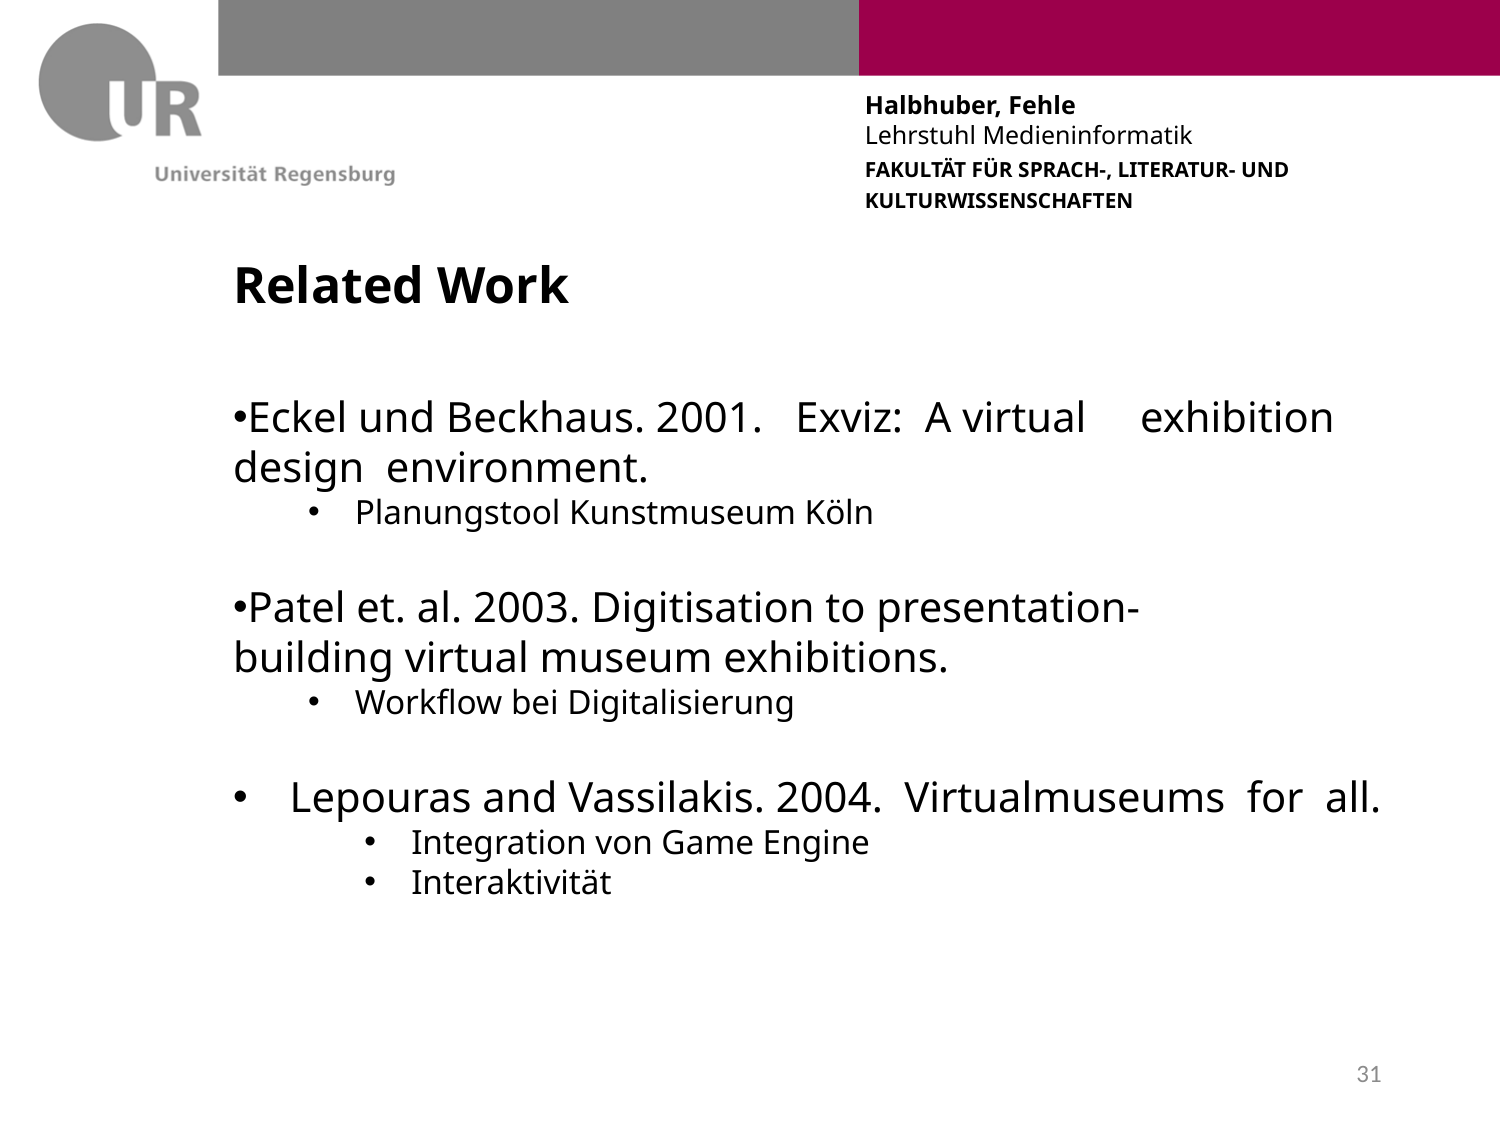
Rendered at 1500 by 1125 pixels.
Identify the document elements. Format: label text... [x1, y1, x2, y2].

picture [17, 18, 419, 209]
title Related Work [218, 246, 1398, 361]
slide_number 31 [1059, 1042, 1397, 1103]
list Eckel und Beckhaus. 2001. Exviz: A virtual exhibition design environment. Planungstool Kunstmuseum Köln Patel et. al. 2003. Digitisation to presentation- building virtual museum exhibitions. Workflow bei Digitalisierung Lepouras and Vassilakis. 2004. Virtualmuseums for all. Integration von Game Engine Interaktivität [218, 383, 1400, 1034]
